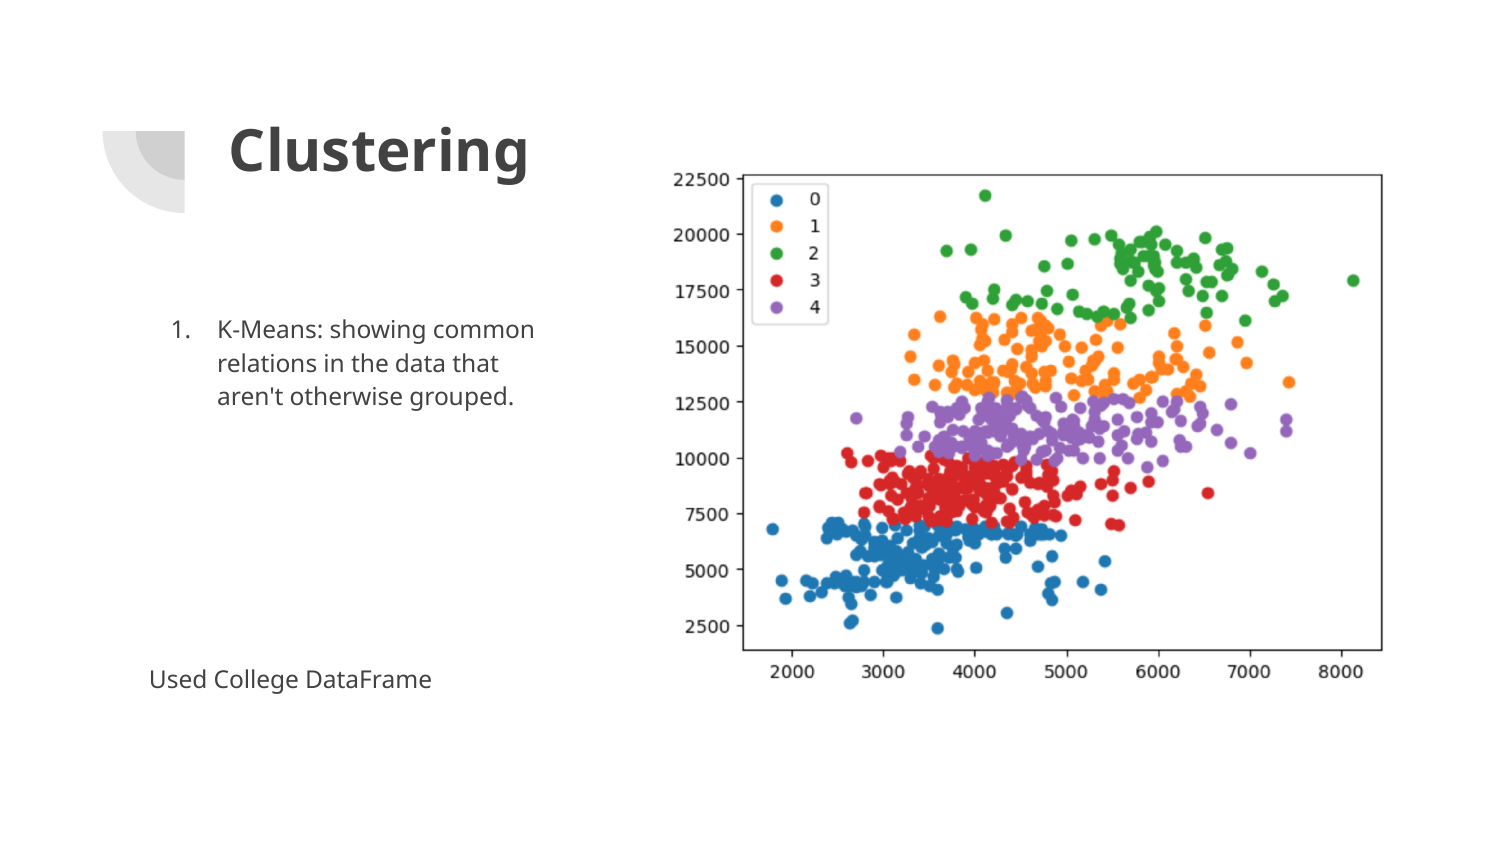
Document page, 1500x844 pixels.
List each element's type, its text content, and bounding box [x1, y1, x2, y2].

picture [662, 155, 1403, 688]
title Clustering [213, 98, 1368, 263]
list K-Means: showing common relations in the data that aren't otherwise grouped. Used College DataFrame [133, 294, 584, 712]
